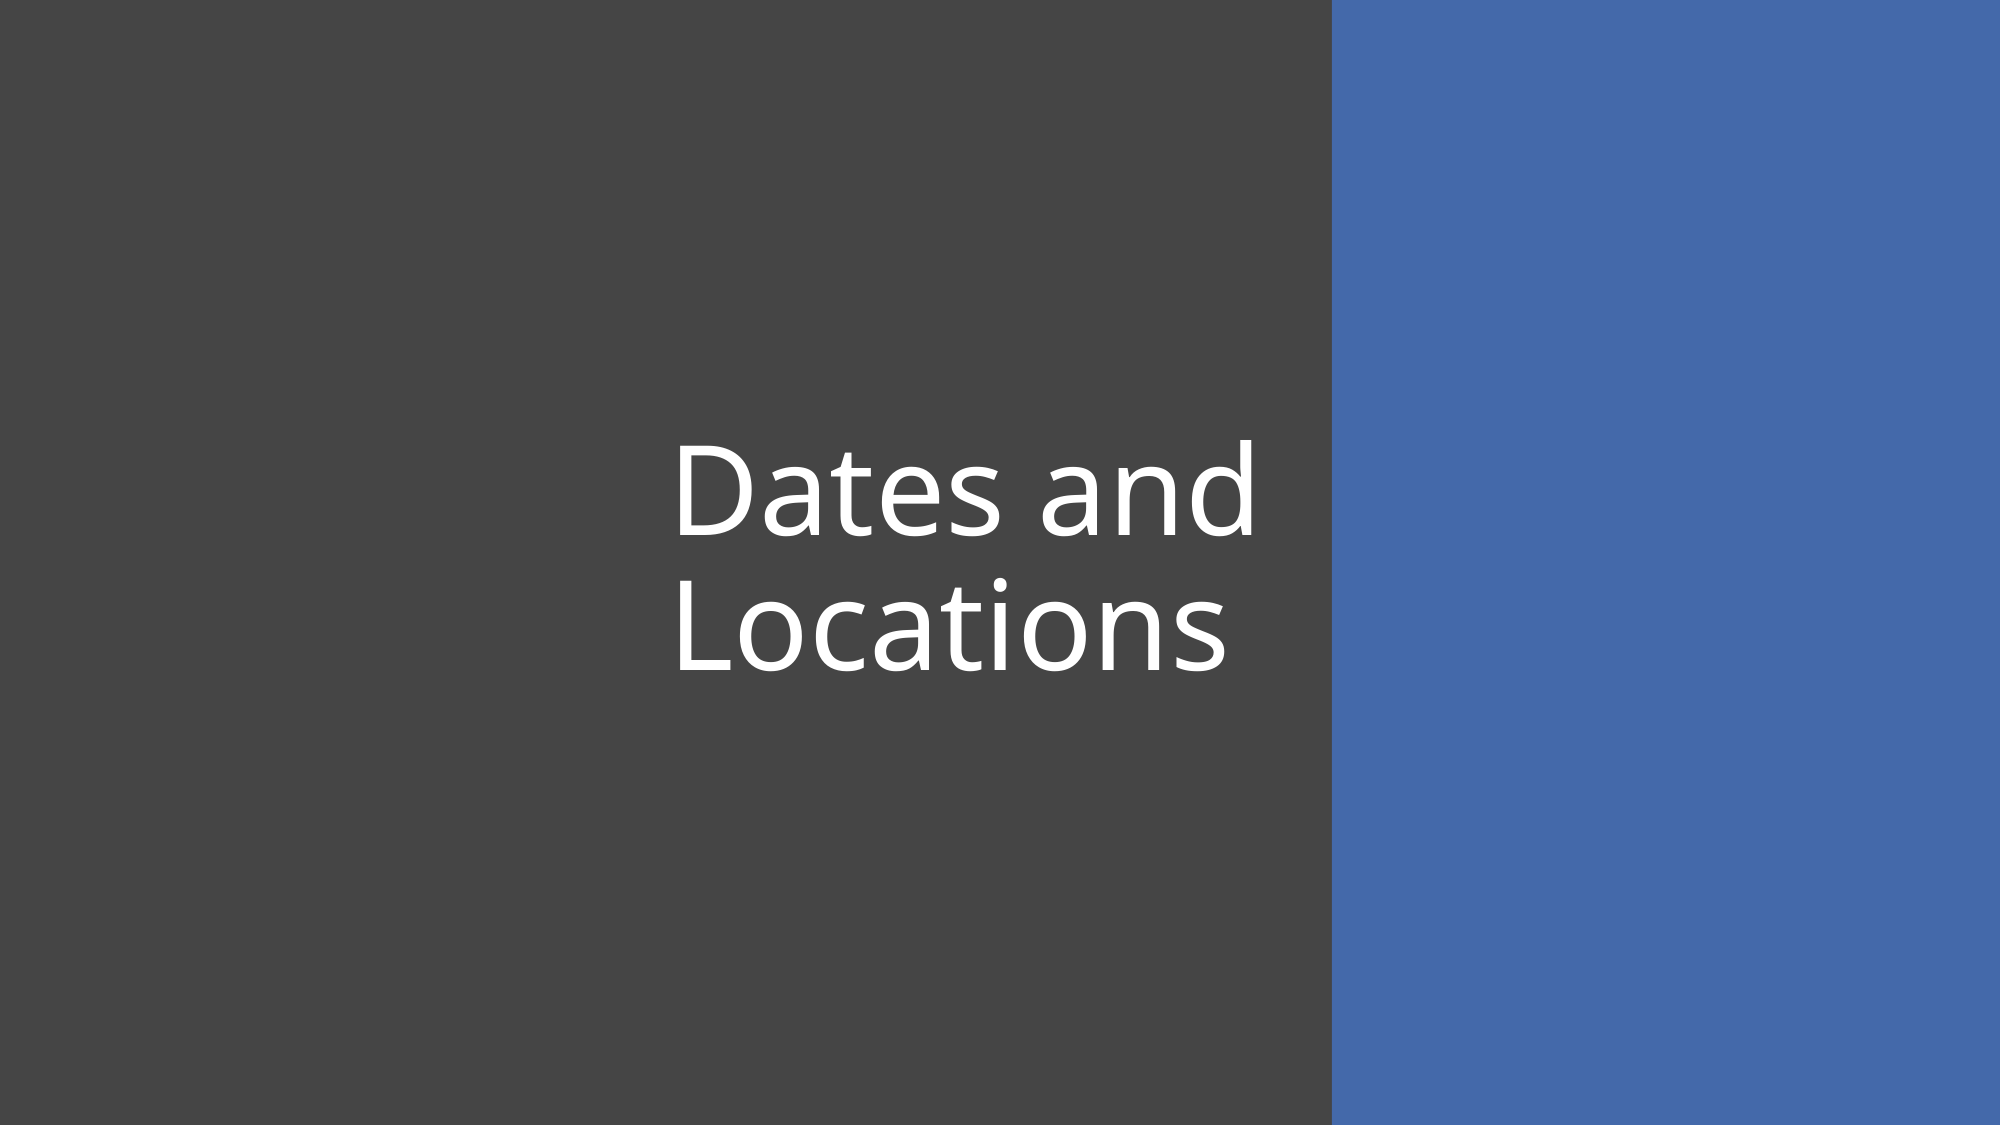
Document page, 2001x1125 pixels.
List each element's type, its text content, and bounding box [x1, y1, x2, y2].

title Dates and Locations [167, 158, 1278, 967]
text_box [1331, 0, 2000, 1125]
